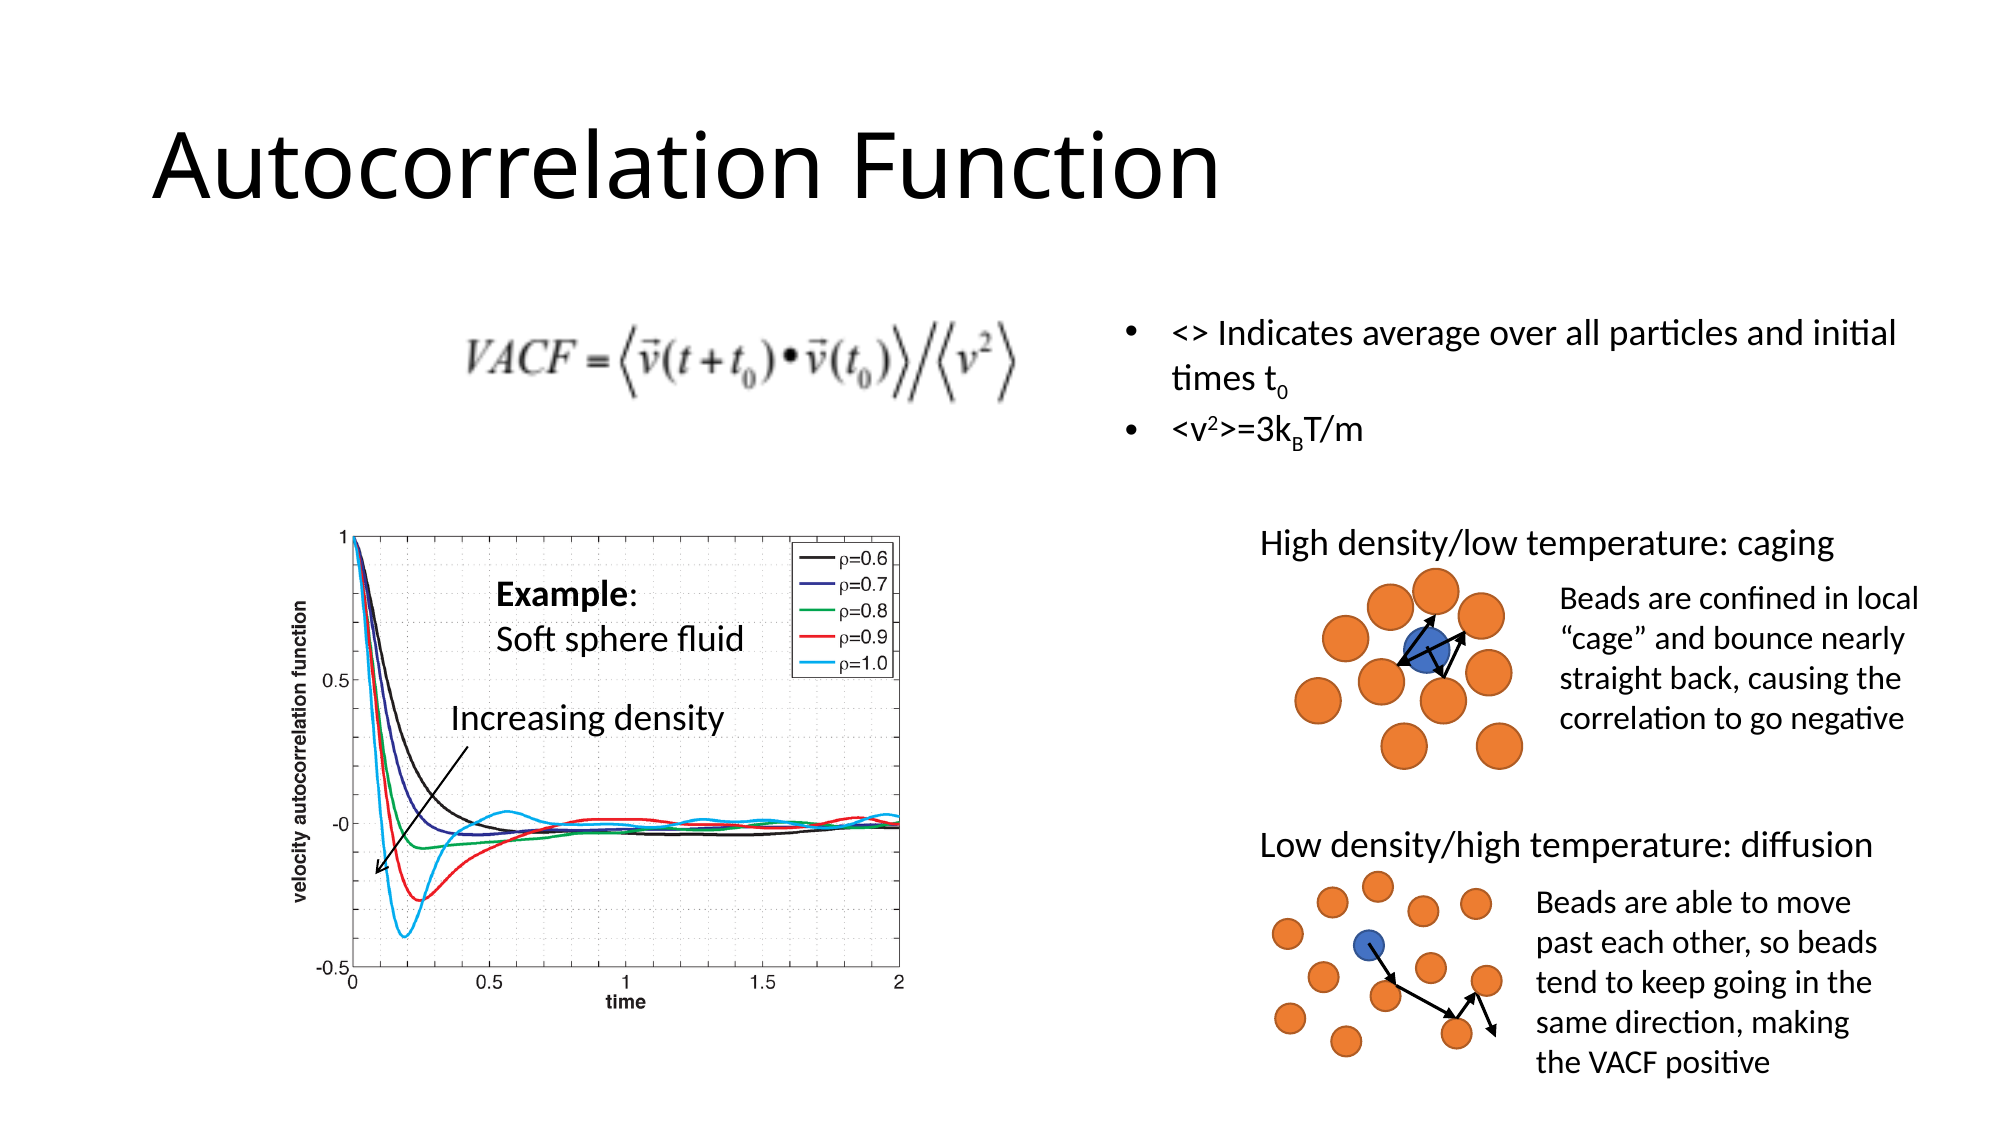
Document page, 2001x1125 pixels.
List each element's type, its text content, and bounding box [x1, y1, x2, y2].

text_box [1330, 1025, 1363, 1058]
text_box Beads are confined in local “cage” and bounce nearly straight back, causing the correlation to go negative [1544, 568, 1941, 744]
text_box [1357, 658, 1406, 706]
title Autocorrelation Function [137, 59, 1863, 278]
text_box [1316, 886, 1349, 919]
text_box [1294, 677, 1342, 725]
picture [287, 524, 910, 1014]
text_box [1352, 929, 1385, 962]
text_box [1361, 870, 1395, 903]
text_box Low density/high temperature: diffusion [1245, 812, 1890, 872]
text_box [1271, 917, 1304, 950]
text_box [1456, 991, 1476, 1019]
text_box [1368, 943, 1397, 986]
text_box [1414, 952, 1448, 985]
text_box [1475, 722, 1524, 770]
text_box [1409, 666, 1426, 674]
text_box [1419, 679, 1468, 725]
text_box [1412, 567, 1460, 616]
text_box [375, 746, 468, 875]
text_box [1470, 964, 1503, 994]
text_box [1369, 986, 1396, 1013]
text_box [1366, 583, 1415, 631]
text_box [1436, 632, 1466, 666]
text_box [1426, 666, 1443, 679]
text_box [1465, 649, 1513, 697]
text_box [1321, 614, 1370, 663]
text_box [1397, 614, 1436, 666]
text_box <> Indicates average over all particles and initial times t0 <v2>=3kBT/m [1110, 300, 1913, 514]
text_box [1274, 1002, 1307, 1035]
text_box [1443, 666, 1466, 679]
text_box High density/low temperature: caging [1245, 514, 1851, 571]
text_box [1396, 985, 1457, 1019]
text_box [1380, 722, 1428, 770]
text_box [1457, 592, 1505, 640]
text_box [1460, 887, 1493, 920]
text_box [1307, 961, 1340, 994]
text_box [1476, 991, 1496, 1038]
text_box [461, 313, 1018, 405]
text_box Beads are able to move past each other, so beads tend to keep going in the same direction, making the VACF positive [1521, 872, 1907, 1088]
text_box [1407, 895, 1440, 928]
text_box [1440, 1019, 1473, 1050]
